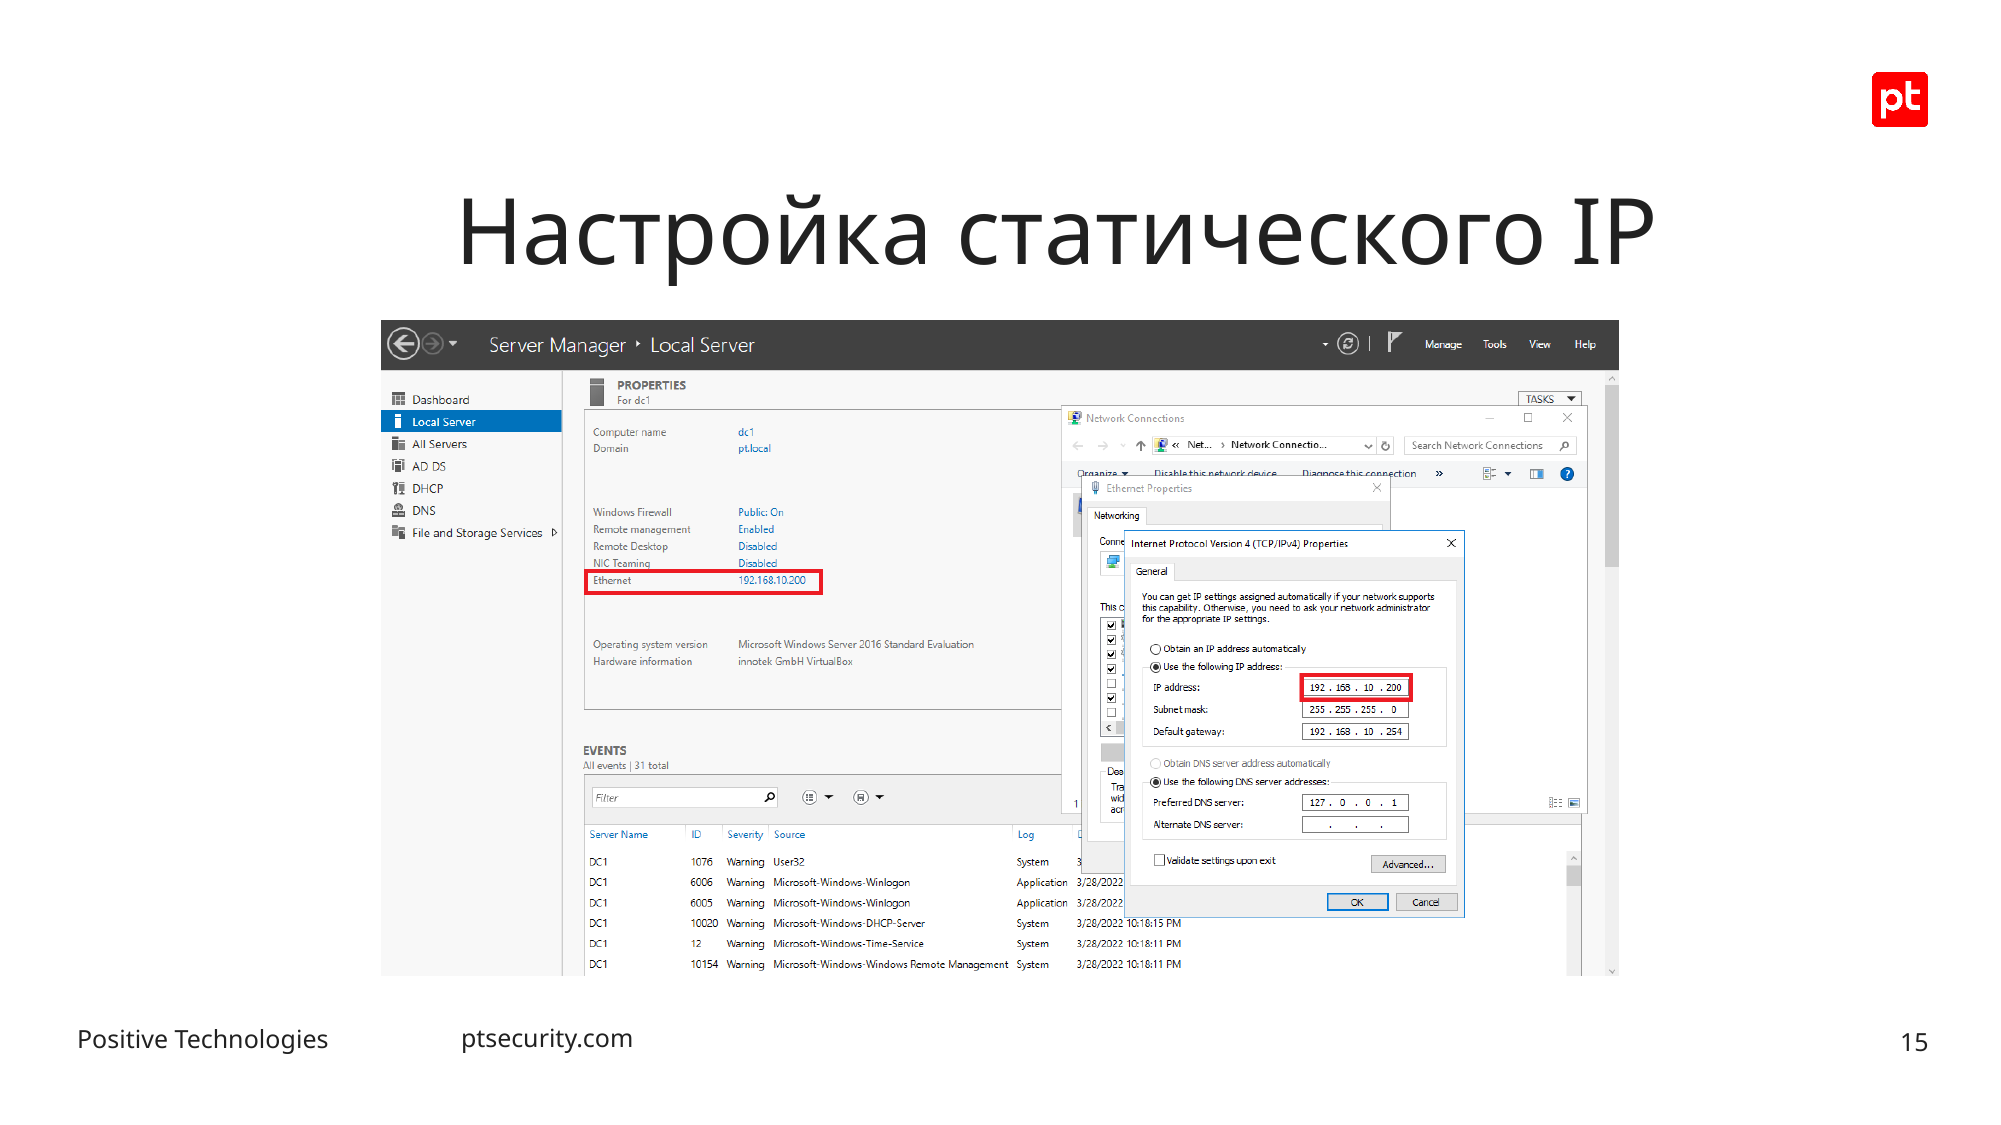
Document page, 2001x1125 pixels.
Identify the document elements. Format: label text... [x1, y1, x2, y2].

title Настройка статического IP [439, 175, 1928, 356]
picture [1872, 72, 1928, 127]
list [381, 320, 1619, 976]
slide_number 15 [1608, 1013, 1944, 1074]
